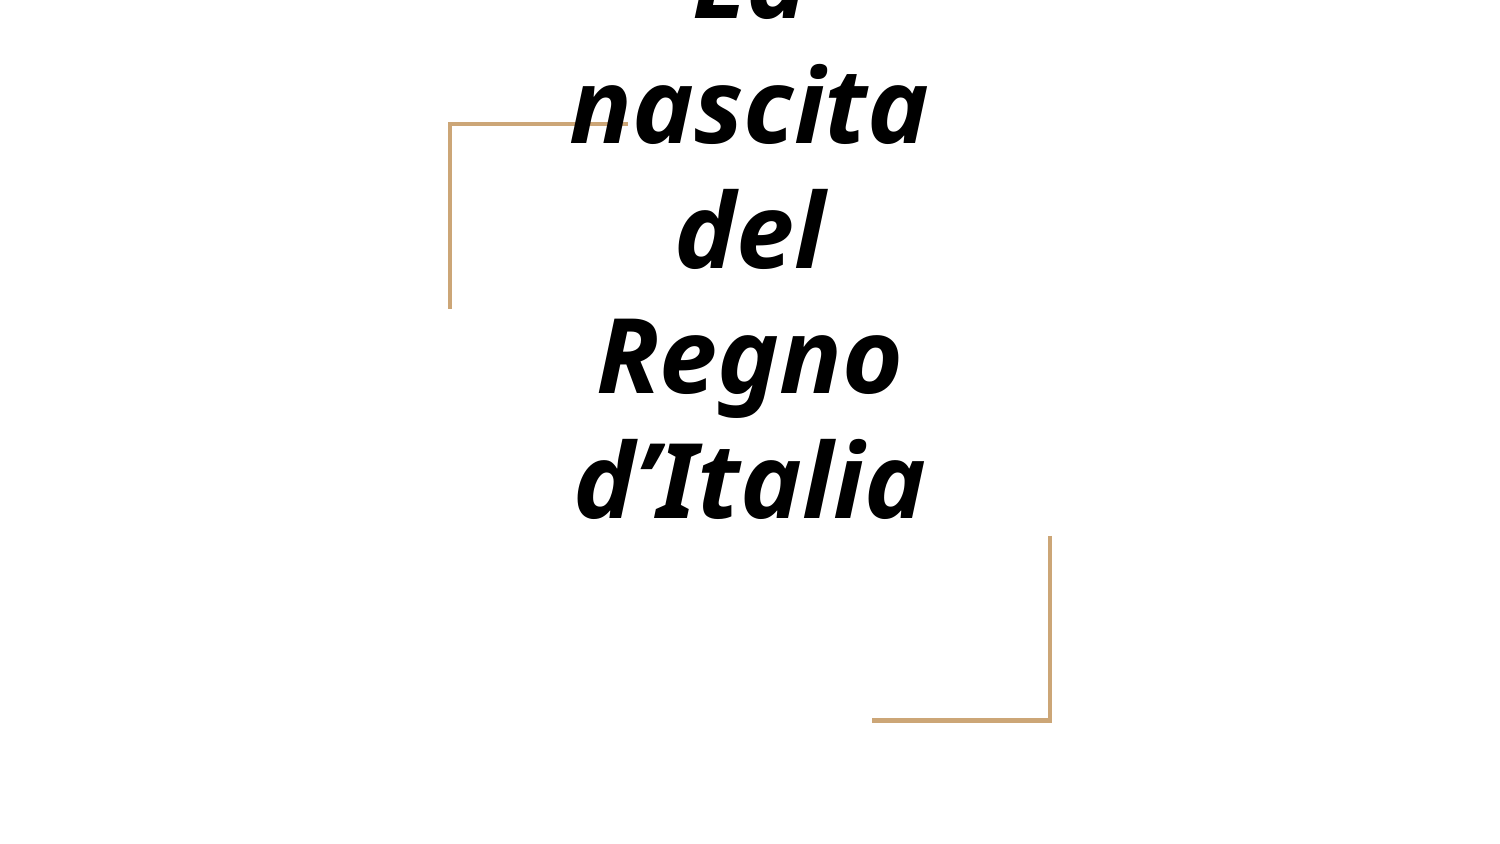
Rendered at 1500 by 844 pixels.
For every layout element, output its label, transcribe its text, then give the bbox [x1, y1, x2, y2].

title La nascita del Regno d’Italia [499, 302, 1001, 555]
